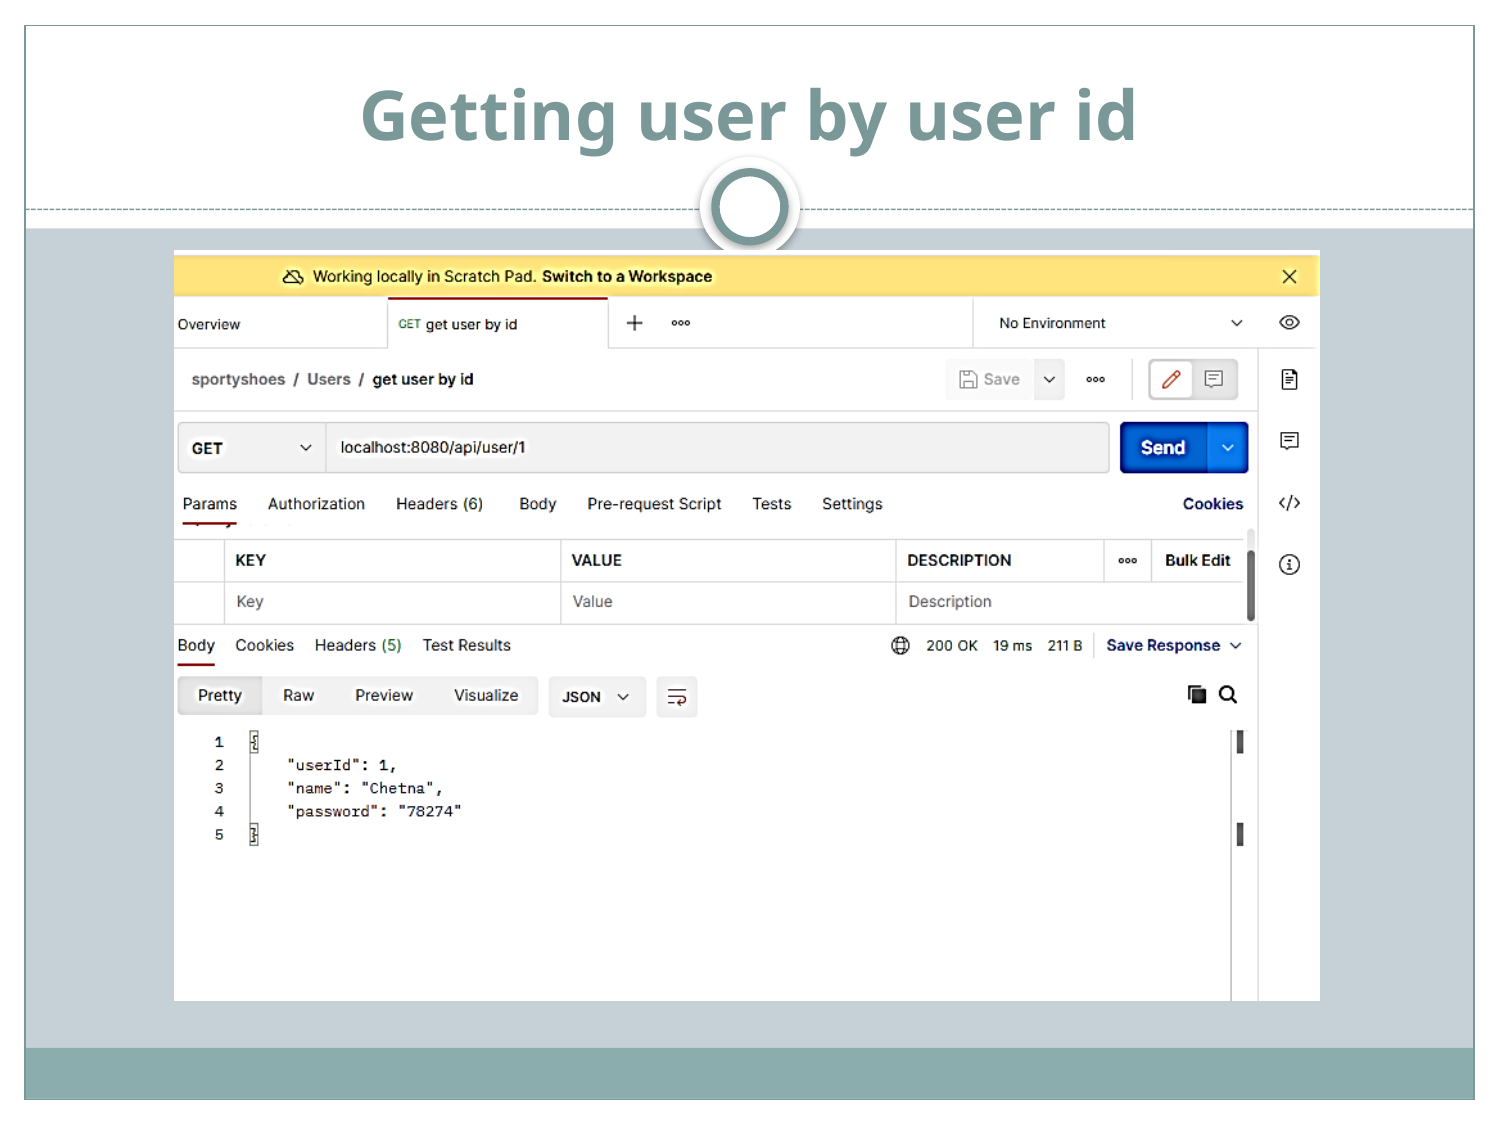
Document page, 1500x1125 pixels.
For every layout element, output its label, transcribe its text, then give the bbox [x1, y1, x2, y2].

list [173, 250, 1321, 1001]
title Getting user by user id [49, 37, 1450, 162]
